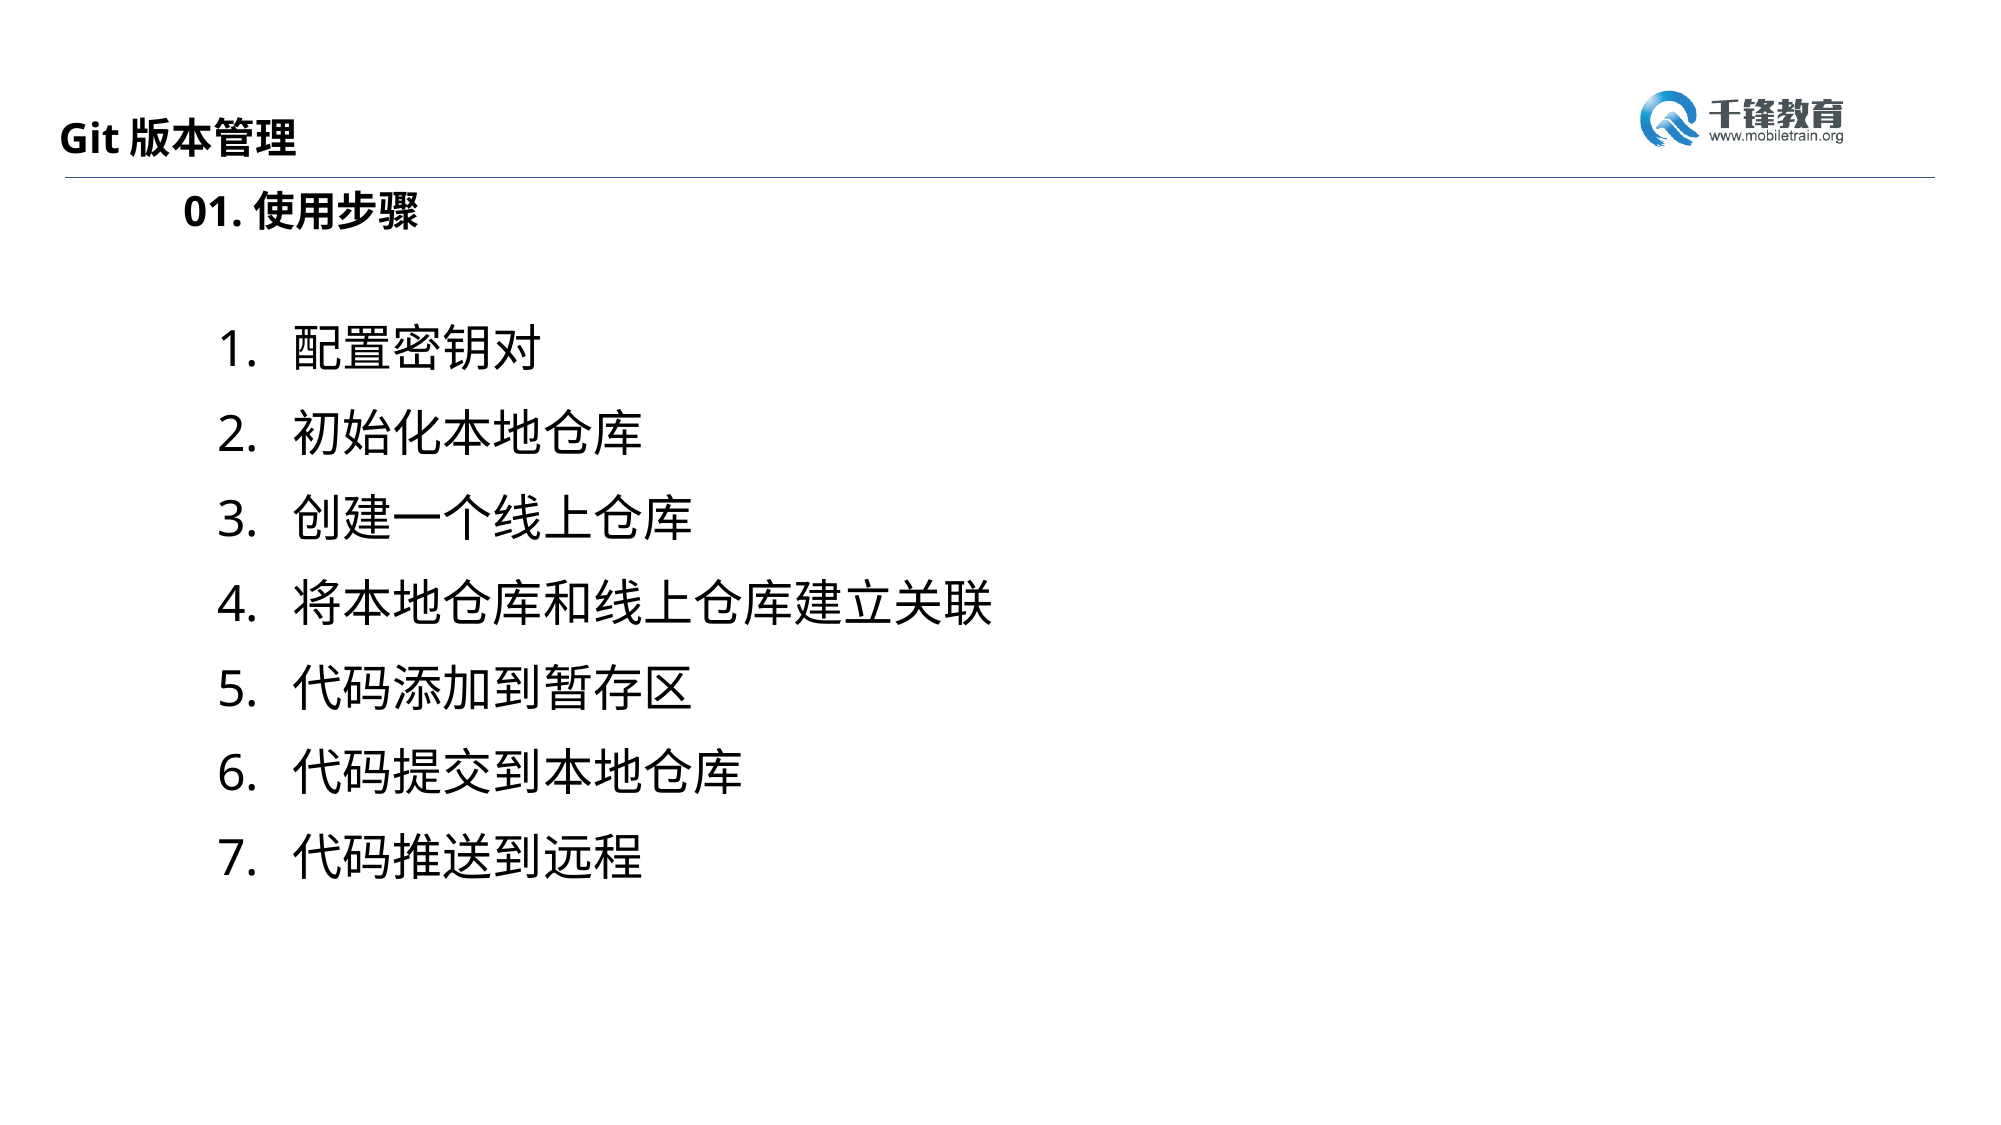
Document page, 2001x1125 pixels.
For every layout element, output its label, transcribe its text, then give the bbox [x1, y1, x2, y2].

picture [1629, 84, 1853, 160]
text_box 01.使用步骤 [175, 177, 580, 243]
text_box 配置密钥对 初始化本地仓库 创建一个线上仓库 将本地仓库和线上仓库建立关联 代码添加到暂存区 代码提交到本地仓库 代码推送到远程 [210, 308, 1644, 894]
text_box Git版本管理 [51, 104, 305, 170]
